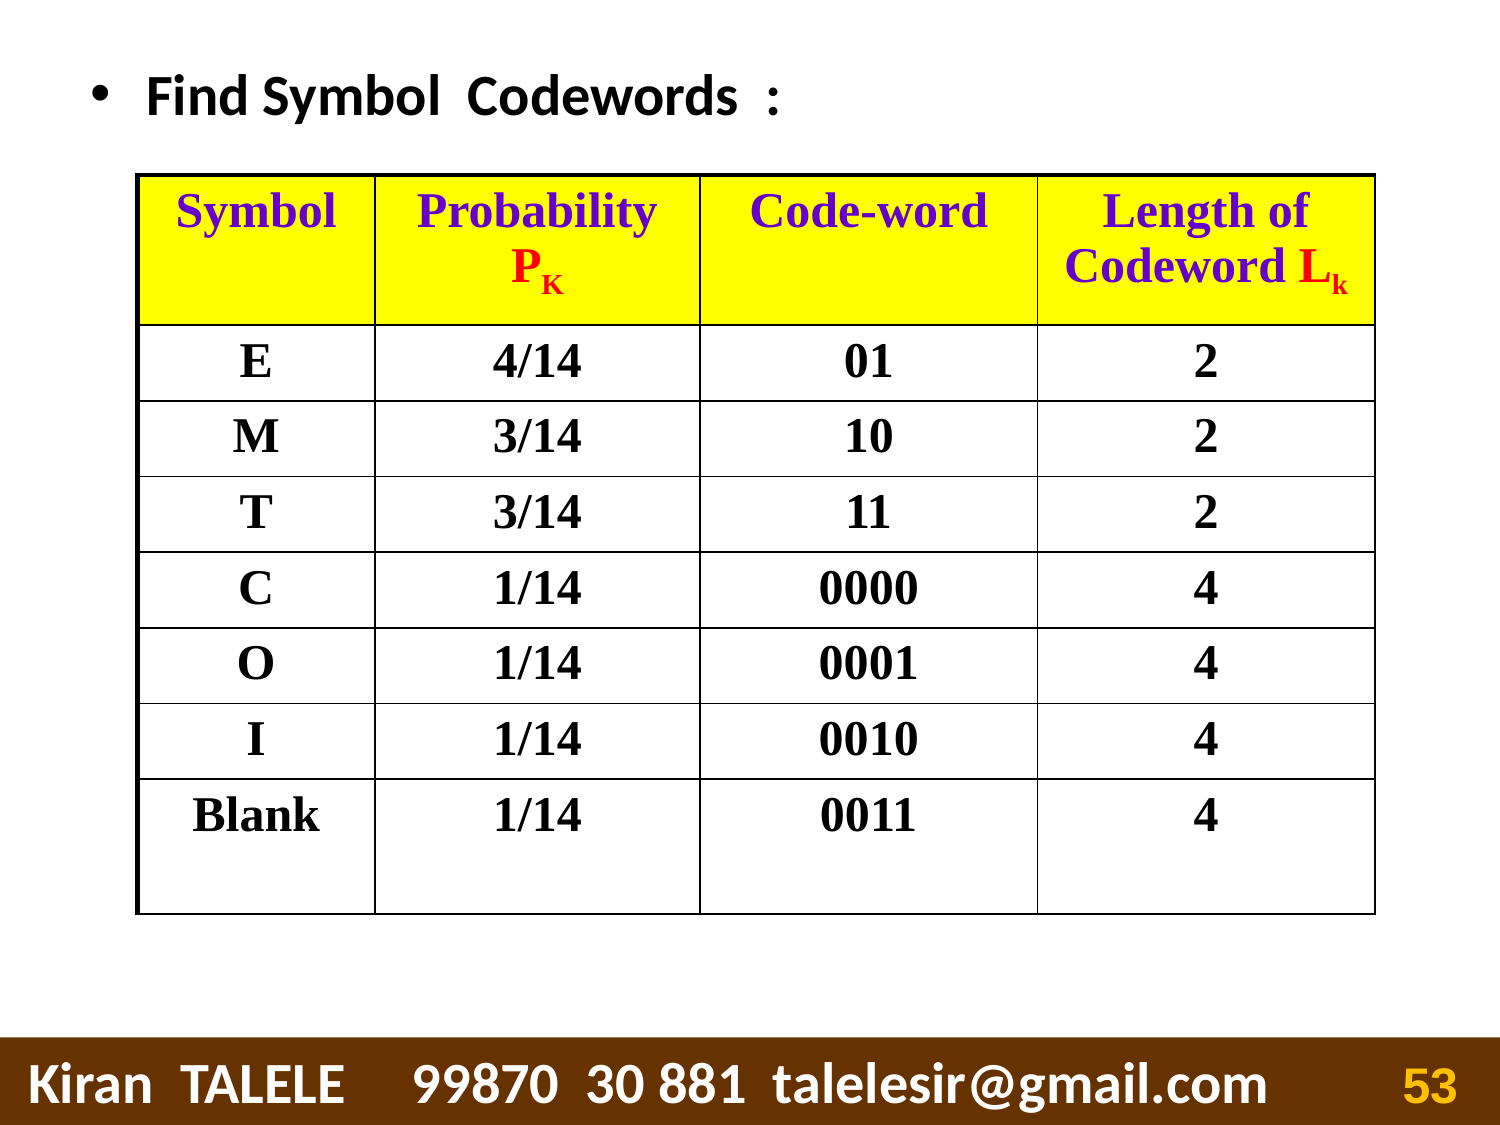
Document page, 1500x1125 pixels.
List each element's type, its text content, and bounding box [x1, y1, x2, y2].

table_header Length of Codeword Lk [1038, 177, 1374, 324]
table_cell Blank [140, 780, 374, 913]
table_cell O [140, 629, 374, 703]
table_cell 01 [701, 326, 1037, 400]
table_cell 4/14 [376, 326, 699, 400]
table_header Symbol [140, 177, 374, 324]
table_cell T [140, 477, 374, 551]
table_cell 2 [1038, 326, 1374, 400]
table_cell 2 [1038, 477, 1374, 551]
table_cell M [140, 402, 374, 476]
table_cell 0010 [701, 704, 1037, 778]
table_cell 3/14 [376, 402, 699, 476]
list Find Symbol Codewords : [75, 50, 1288, 138]
table_header Code-word [701, 177, 1037, 324]
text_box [0, 1037, 1500, 1125]
table_cell 4 [1038, 553, 1374, 627]
table_cell C [140, 553, 374, 627]
table_header Probability PK [376, 177, 699, 324]
table_cell 0011 [701, 780, 1037, 913]
table_cell 1/14 [376, 629, 699, 703]
table_cell 3/14 [376, 477, 699, 551]
table_cell 0001 [701, 629, 1037, 703]
table_cell 4 [1038, 629, 1374, 703]
table_cell 2 [1038, 402, 1374, 476]
table_cell 10 [701, 402, 1037, 476]
table_cell 4 [1038, 704, 1374, 778]
table_cell 1/14 [376, 780, 699, 913]
table_cell 1/14 [376, 704, 699, 778]
table_cell 0000 [701, 553, 1037, 627]
table_cell 11 [701, 477, 1037, 551]
table_cell 1/14 [376, 553, 699, 627]
table_cell 4 [1038, 780, 1374, 913]
table_cell I [140, 704, 374, 778]
table_cell E [140, 326, 374, 400]
